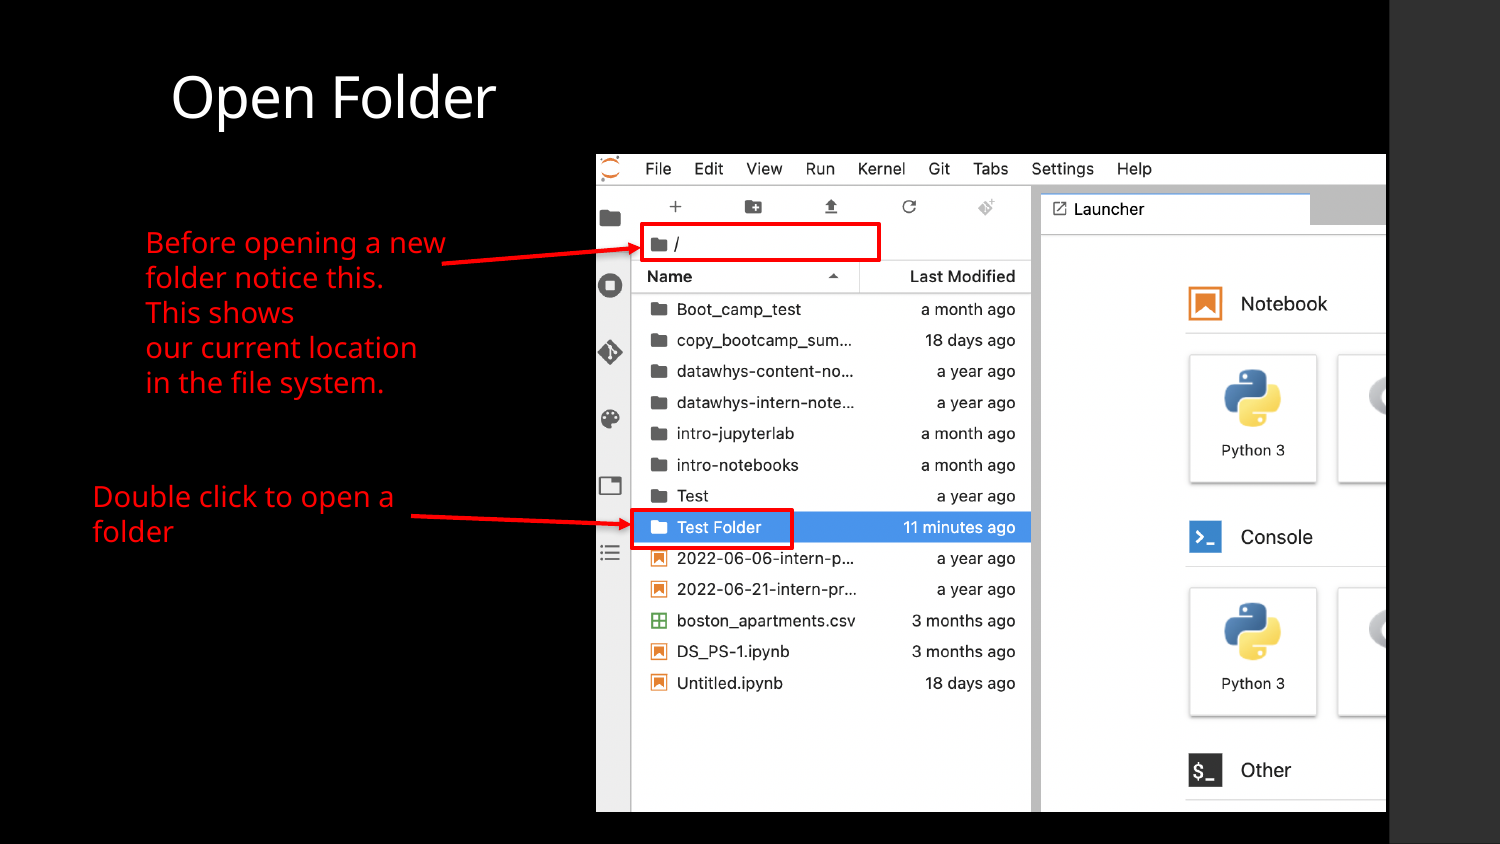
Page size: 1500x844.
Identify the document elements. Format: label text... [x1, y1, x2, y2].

picture [596, 154, 1386, 812]
text_box Before opening a new folder notice this. This shows our current location in the file system. [130, 217, 465, 408]
title Open Folder [155, 45, 1195, 139]
text_box Double click to open a folder [77, 470, 412, 556]
